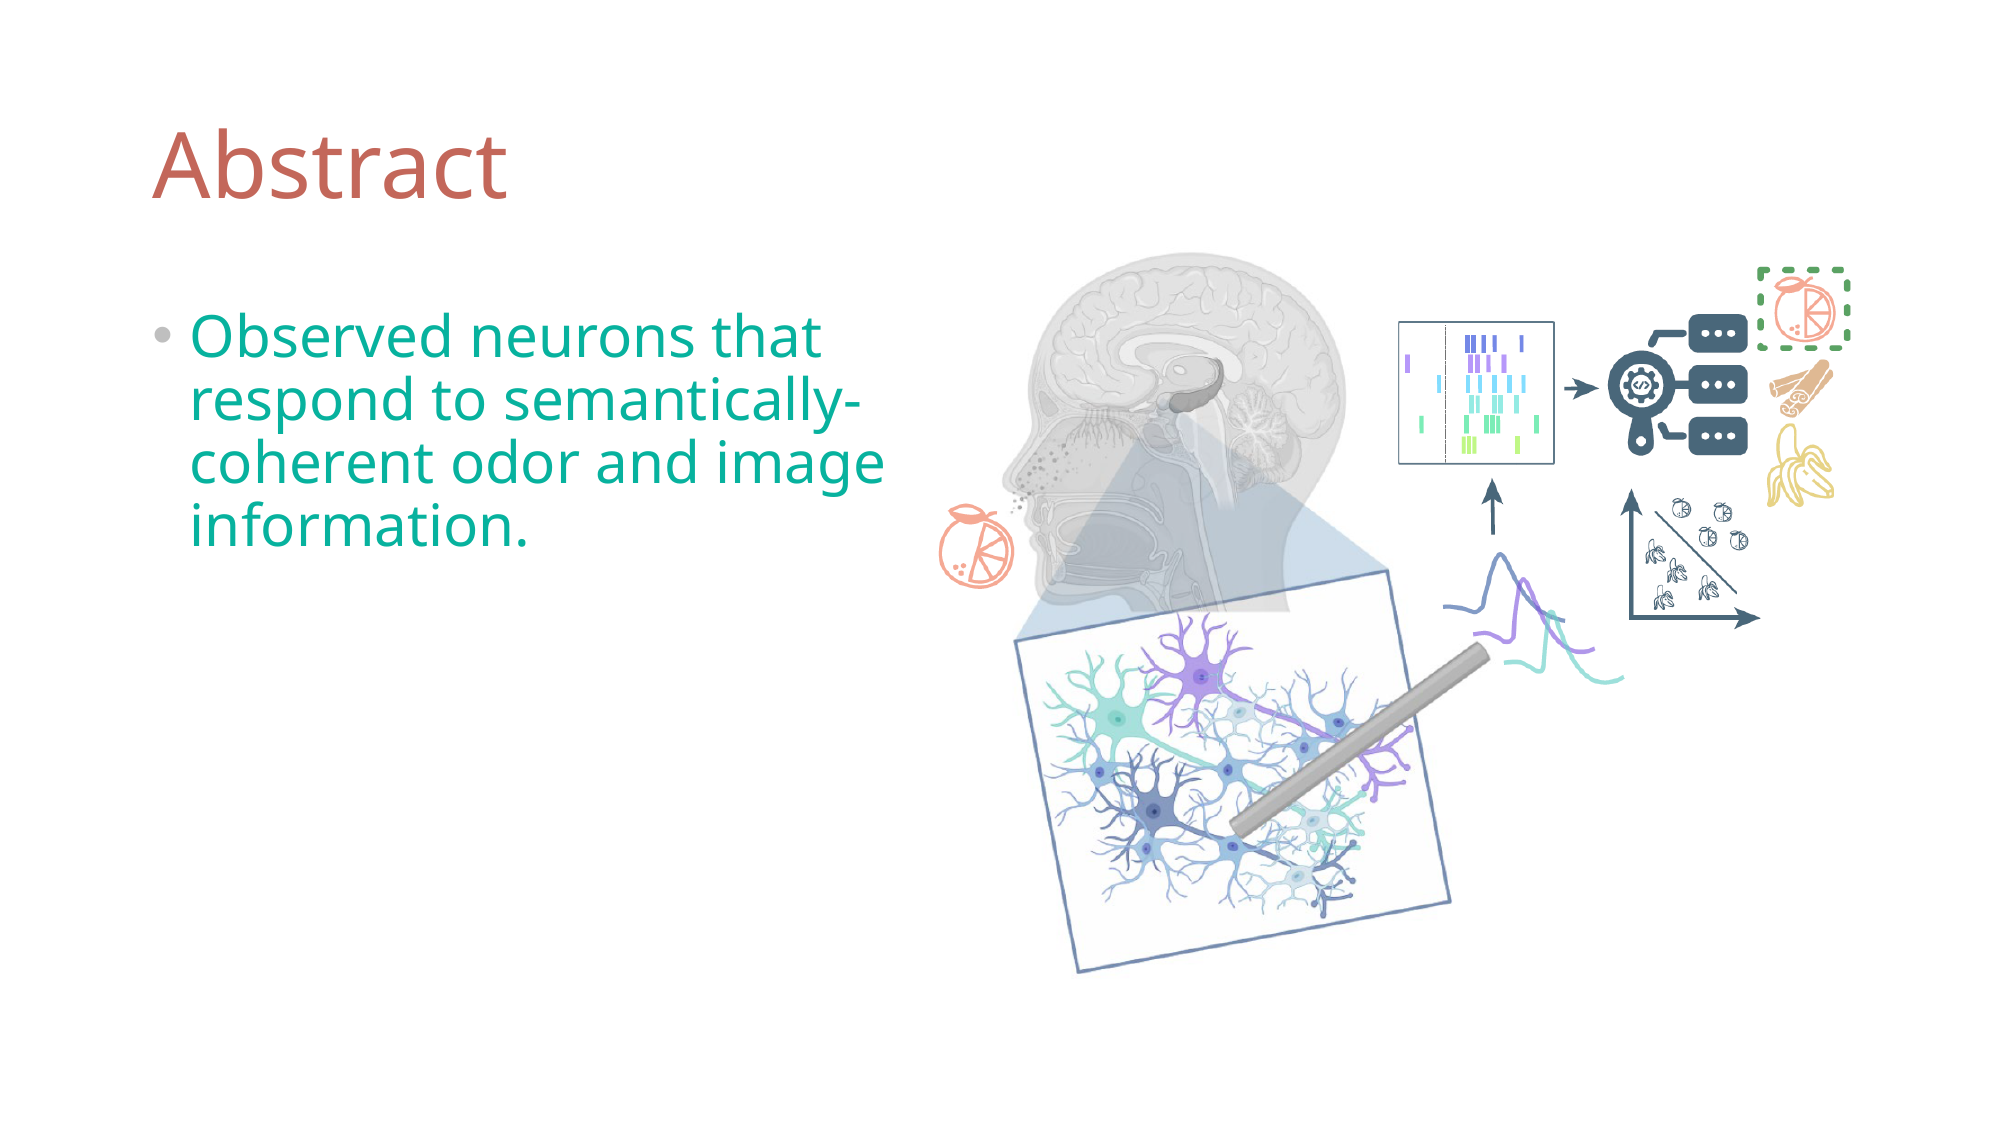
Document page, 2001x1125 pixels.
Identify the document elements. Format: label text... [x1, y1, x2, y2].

title Abstract [137, 59, 1863, 278]
list Observed neurons that respond to semantically-coherent odor and image information. [137, 299, 1071, 1014]
picture [904, 241, 1879, 988]
